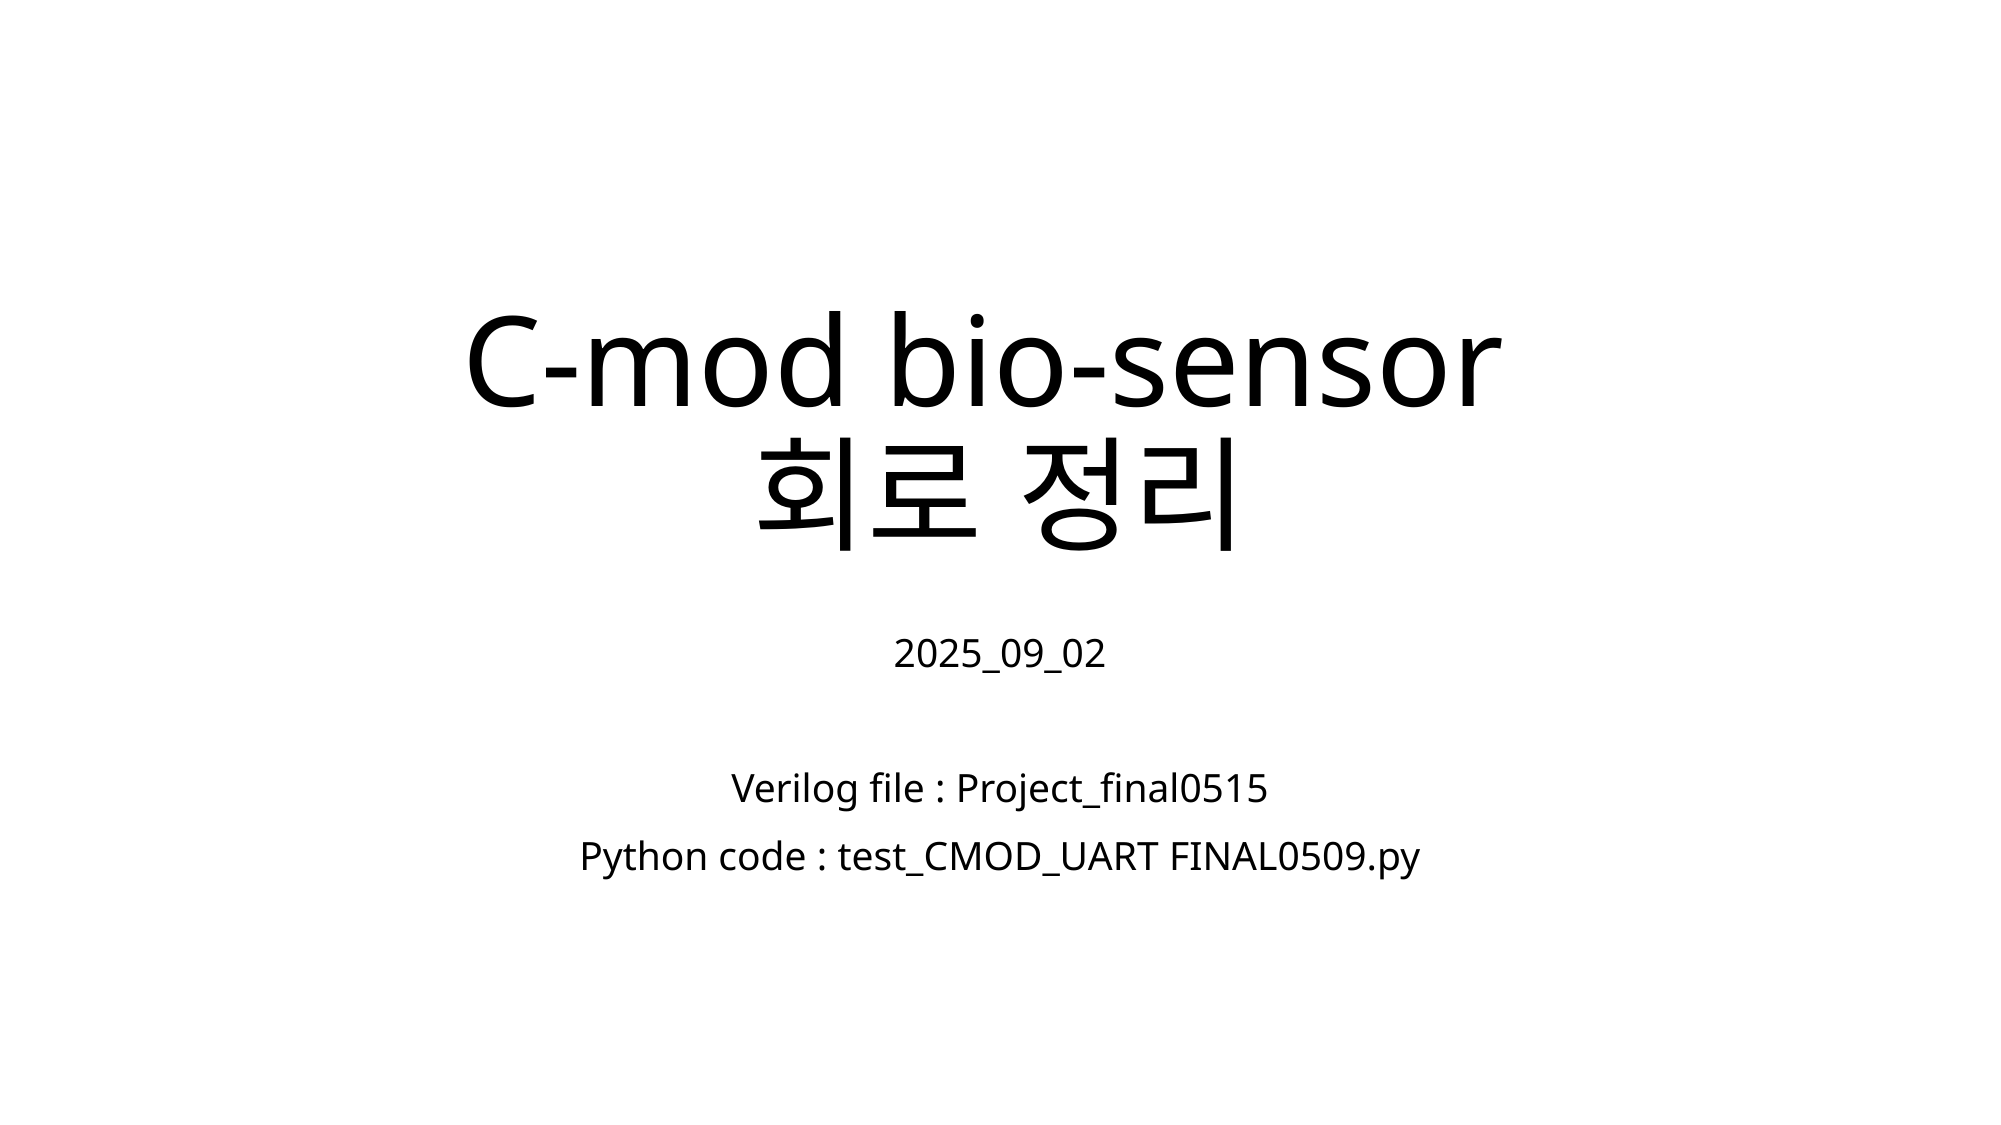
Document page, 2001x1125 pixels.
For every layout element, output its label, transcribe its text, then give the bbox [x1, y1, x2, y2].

subtitle 2025_09_02 Verilog file : Project_final0515 Python code : test_CMOD_UART FINAL0509.py [102, 615, 1898, 888]
title C-mod bio-sensor 회로 정리 [249, 184, 1750, 576]
